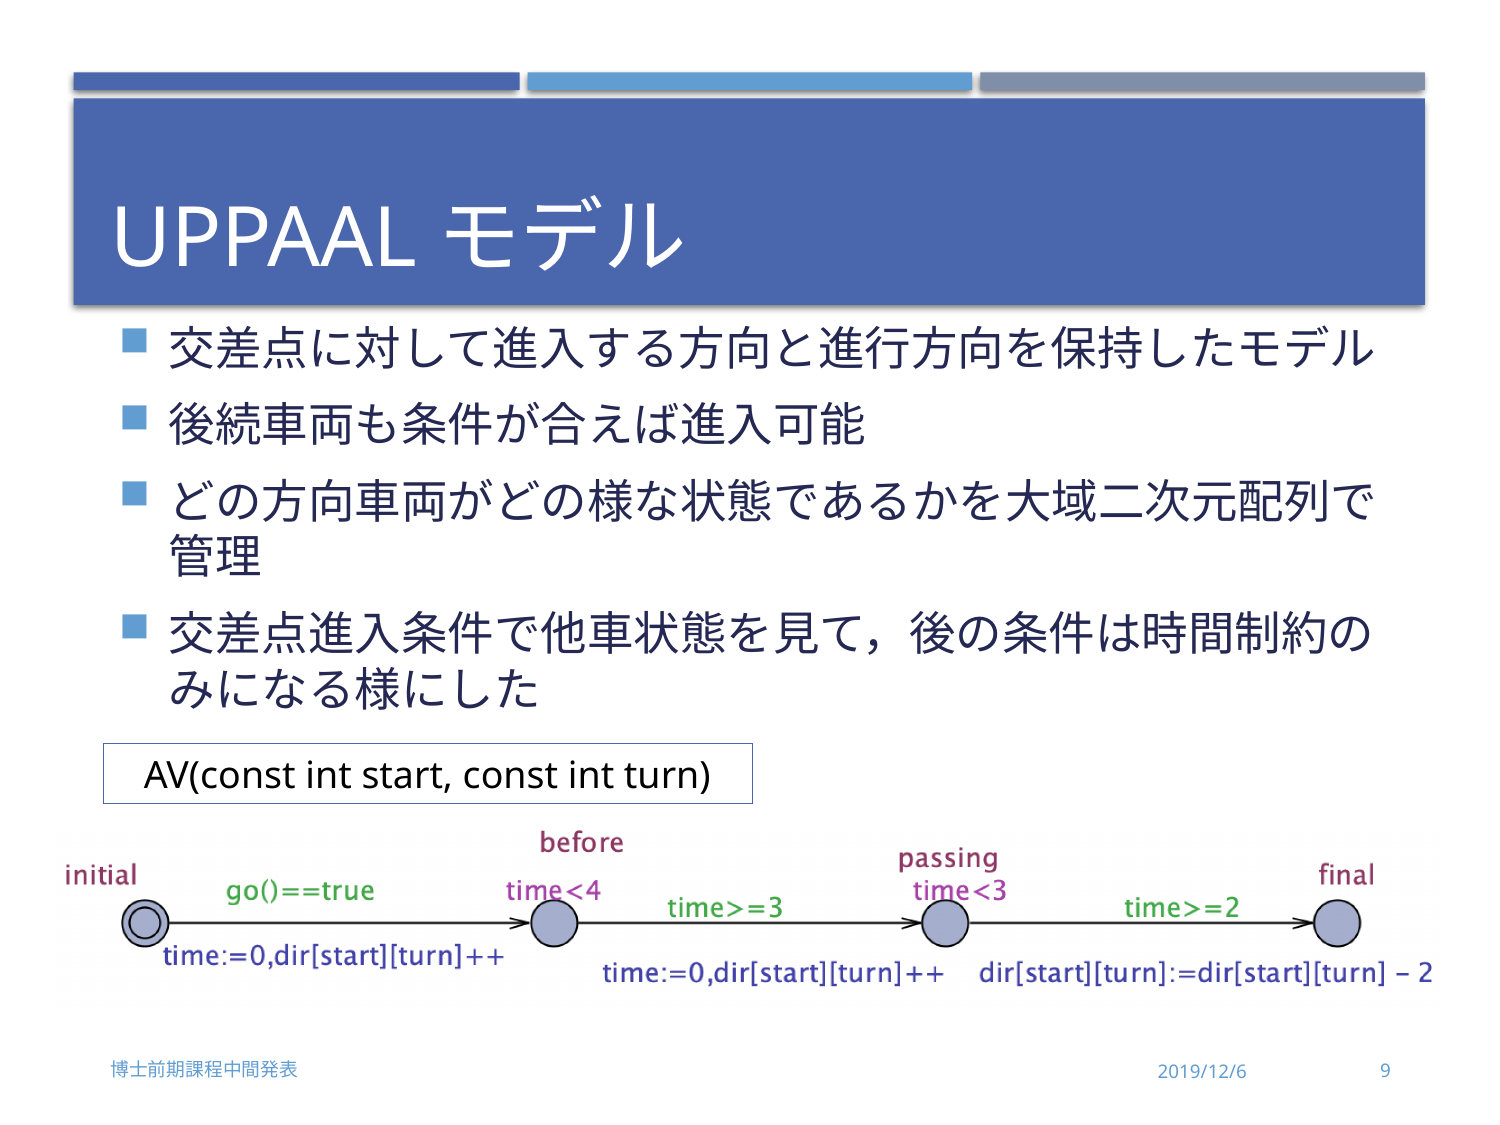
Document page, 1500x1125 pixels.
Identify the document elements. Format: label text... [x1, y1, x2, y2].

slide_number 9 [1279, 1041, 1406, 1101]
text_box AV(const int start, const int turn) [103, 743, 753, 804]
footer 博士前期課程中間発表 [95, 1040, 895, 1101]
title UPPAALモデル [95, 112, 1406, 291]
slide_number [911, 1041, 1262, 1101]
picture [53, 819, 1447, 1011]
list 交差点に対して進入する方向と進行方向を保持したモデル 後続車両も条件が合えば進入可能 どの方向車両がどの様な状態であるかを大域二次元配列で管理 交差点進入条件で他車状態を見て，後の条件は時間制約のみになる様にした [103, 305, 1397, 729]
